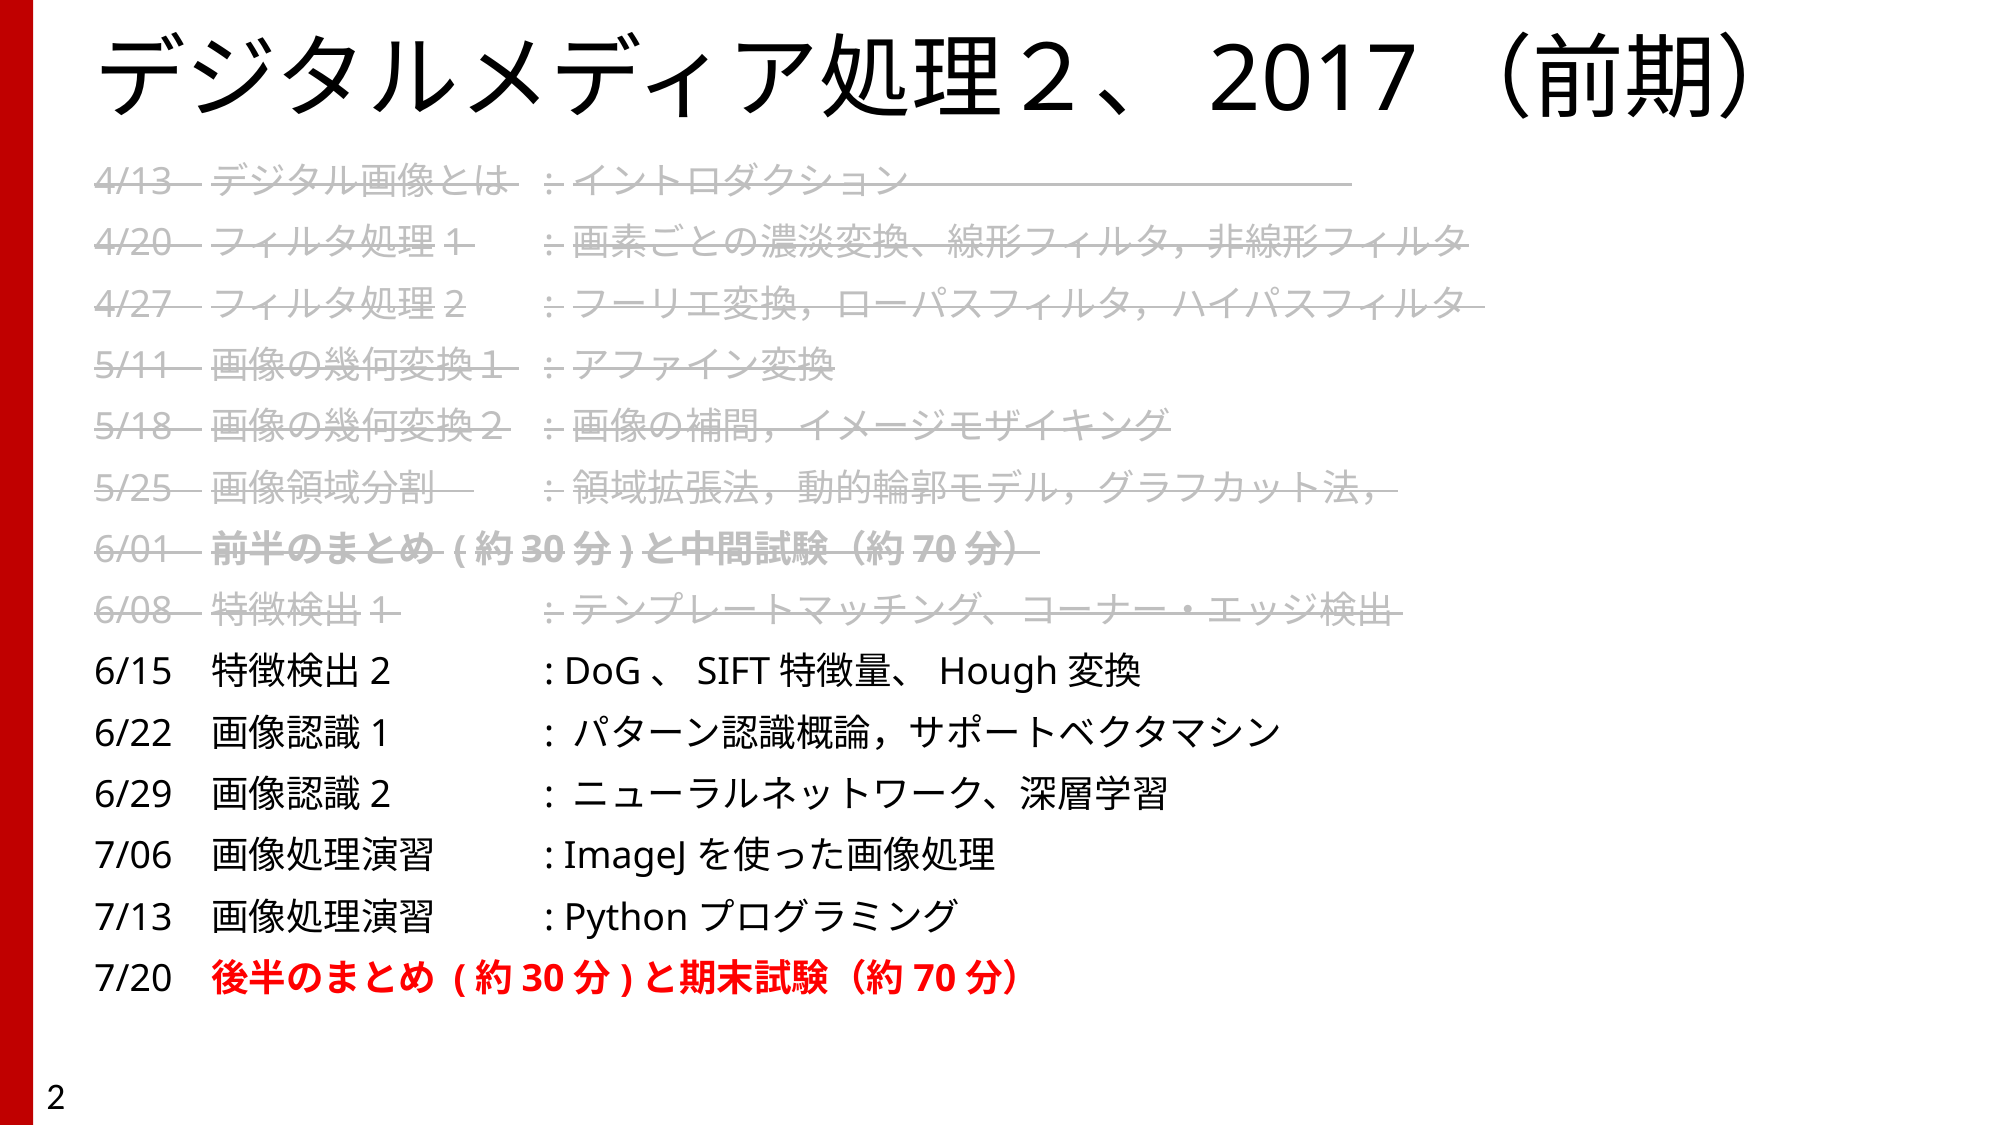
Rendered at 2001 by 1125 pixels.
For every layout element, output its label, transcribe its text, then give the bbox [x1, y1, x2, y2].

slide_number 2 [31, 1064, 482, 1125]
list 4/13 デジタル画像とは : イントロダクション 4/20 フィルタ処理1 : 画素ごとの濃淡変換、線形フィルタ，非線形フィルタ 4/27 フィルタ処理2 : フーリエ変換，ローパスフィルタ，ハイパスフィルタ 5/11 画像の幾何変換１ : アファイン変換 5/18 画像の幾何変換２ : 画像の補間，イメージモザイキング 5/25 画像領域分割 : 領域拡張法，動的輪郭モデル，グラフカット法， 6/01 前半のまとめ (約30分)と中間試験（約70分） 6/08 特徴検出1 : テンプレートマッチング、コーナー・エッジ検出 6/15 特徴検出2 : DoG、SIFT特徴量、Hough変換 6/22 画像認識1 : パターン認識概論，サポートベクタマシン 6/29 画像認識2 : ニューラルネットワーク、深層学習 7/06 画像処理演習 : ImageJを使った画像処理 7/13 画像処理演習 : Pythonプログラミング 7/20 後半のまとめ (約30分)と期末試験（約70分） [79, 154, 1881, 1090]
title デジタルメディア処理２、2017（前期） [79, 20, 2000, 141]
